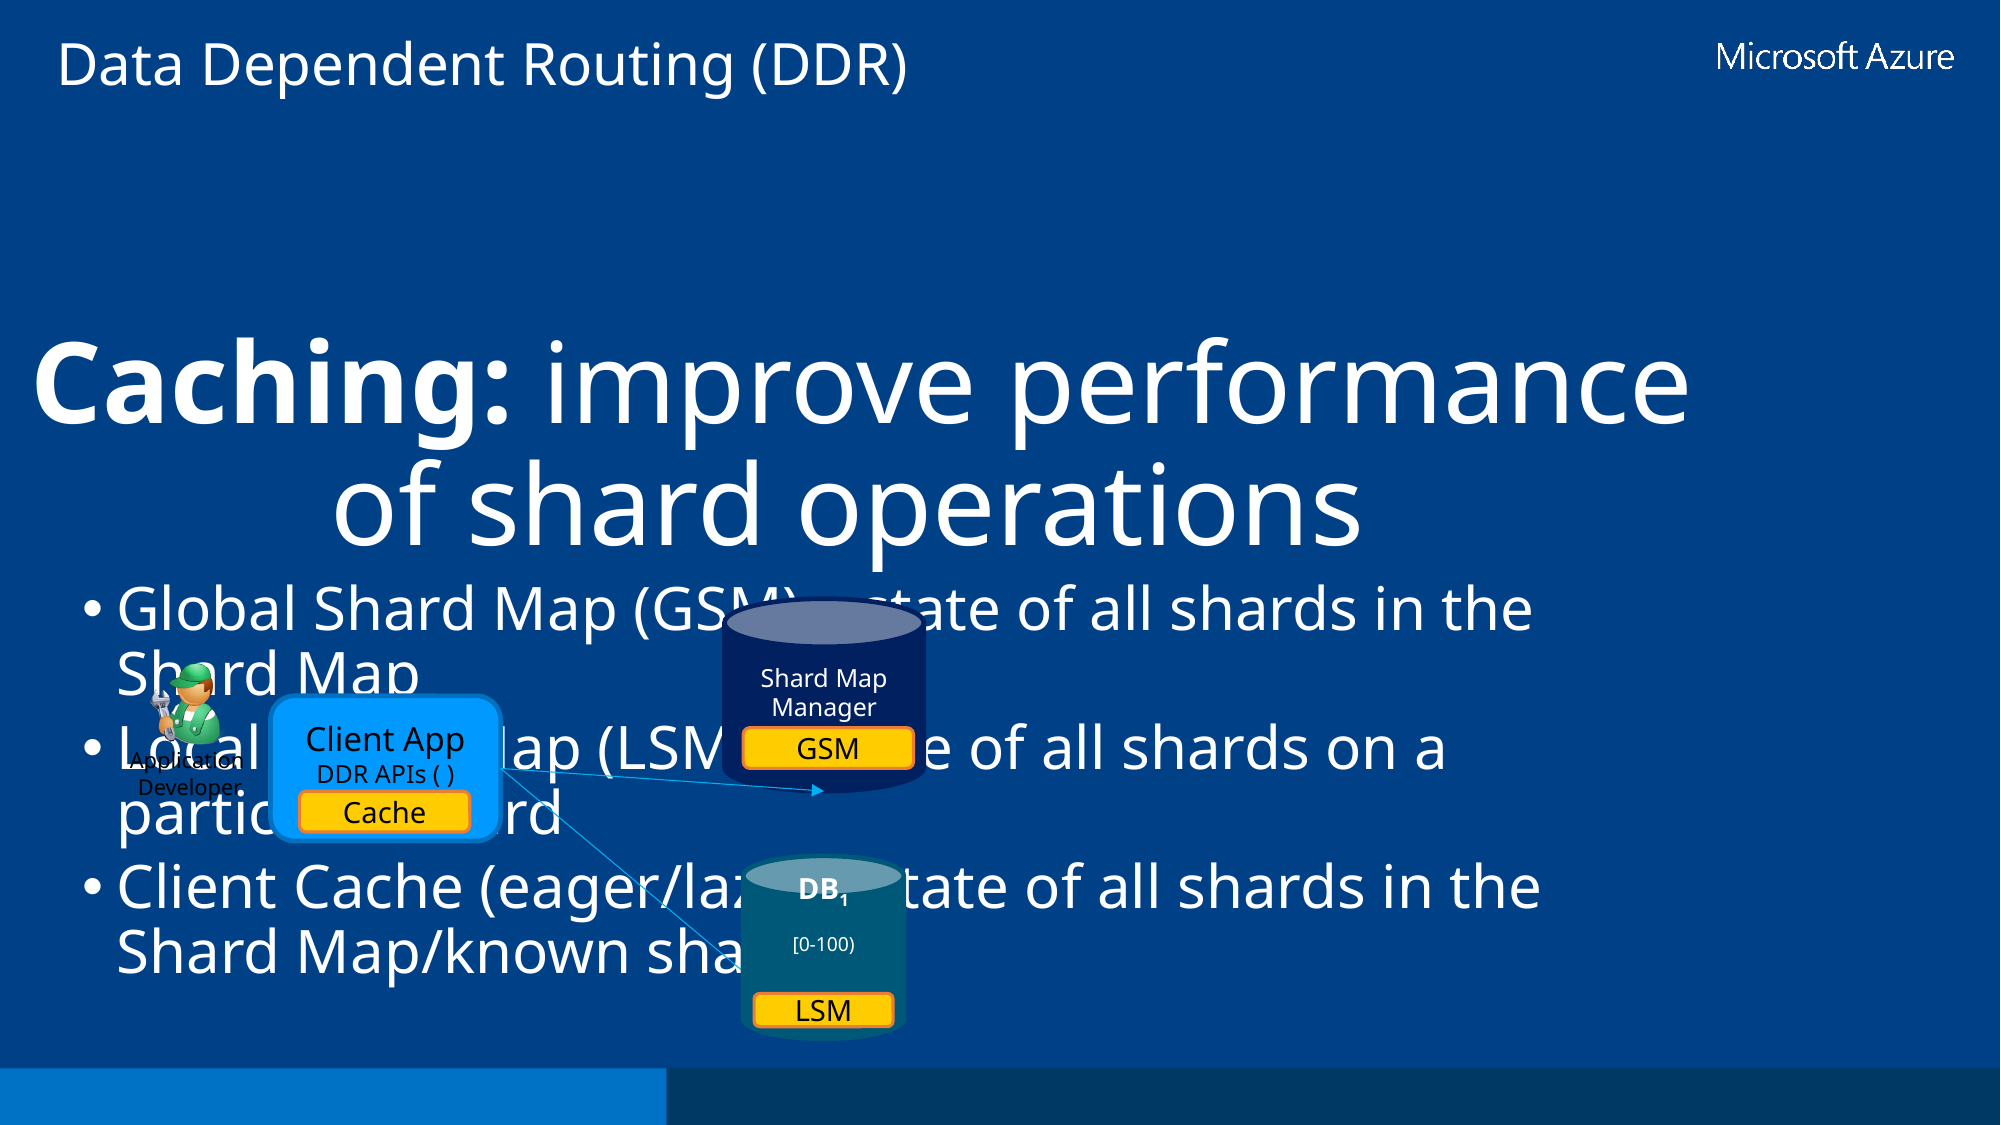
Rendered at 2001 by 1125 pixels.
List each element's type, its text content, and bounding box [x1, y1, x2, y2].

text_box GSM [742, 726, 915, 770]
text_box LSM [753, 992, 895, 1028]
text_box Application Developer [115, 739, 266, 807]
text_box Shard Map Manager [723, 597, 925, 793]
picture [150, 656, 230, 752]
text_box Client App DDR APIs ( ) [269, 694, 500, 843]
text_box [500, 768, 744, 948]
list Caching: improve performance of shard operations Global Shard Map (GSM) – state of all shards in the Shard Map Local Shard Map (LSM) – state of all shards on a particular shard Client Cache (eager/lazy) – state of all shards in the Shard Map/known shards [0, 299, 1725, 1014]
title Data Dependent Routing (DDR) [0, 0, 2000, 134]
text_box Cache [298, 790, 471, 834]
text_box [0, 1068, 2000, 1125]
text_box DB1 [0-100) [742, 854, 905, 1040]
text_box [500, 694, 725, 769]
